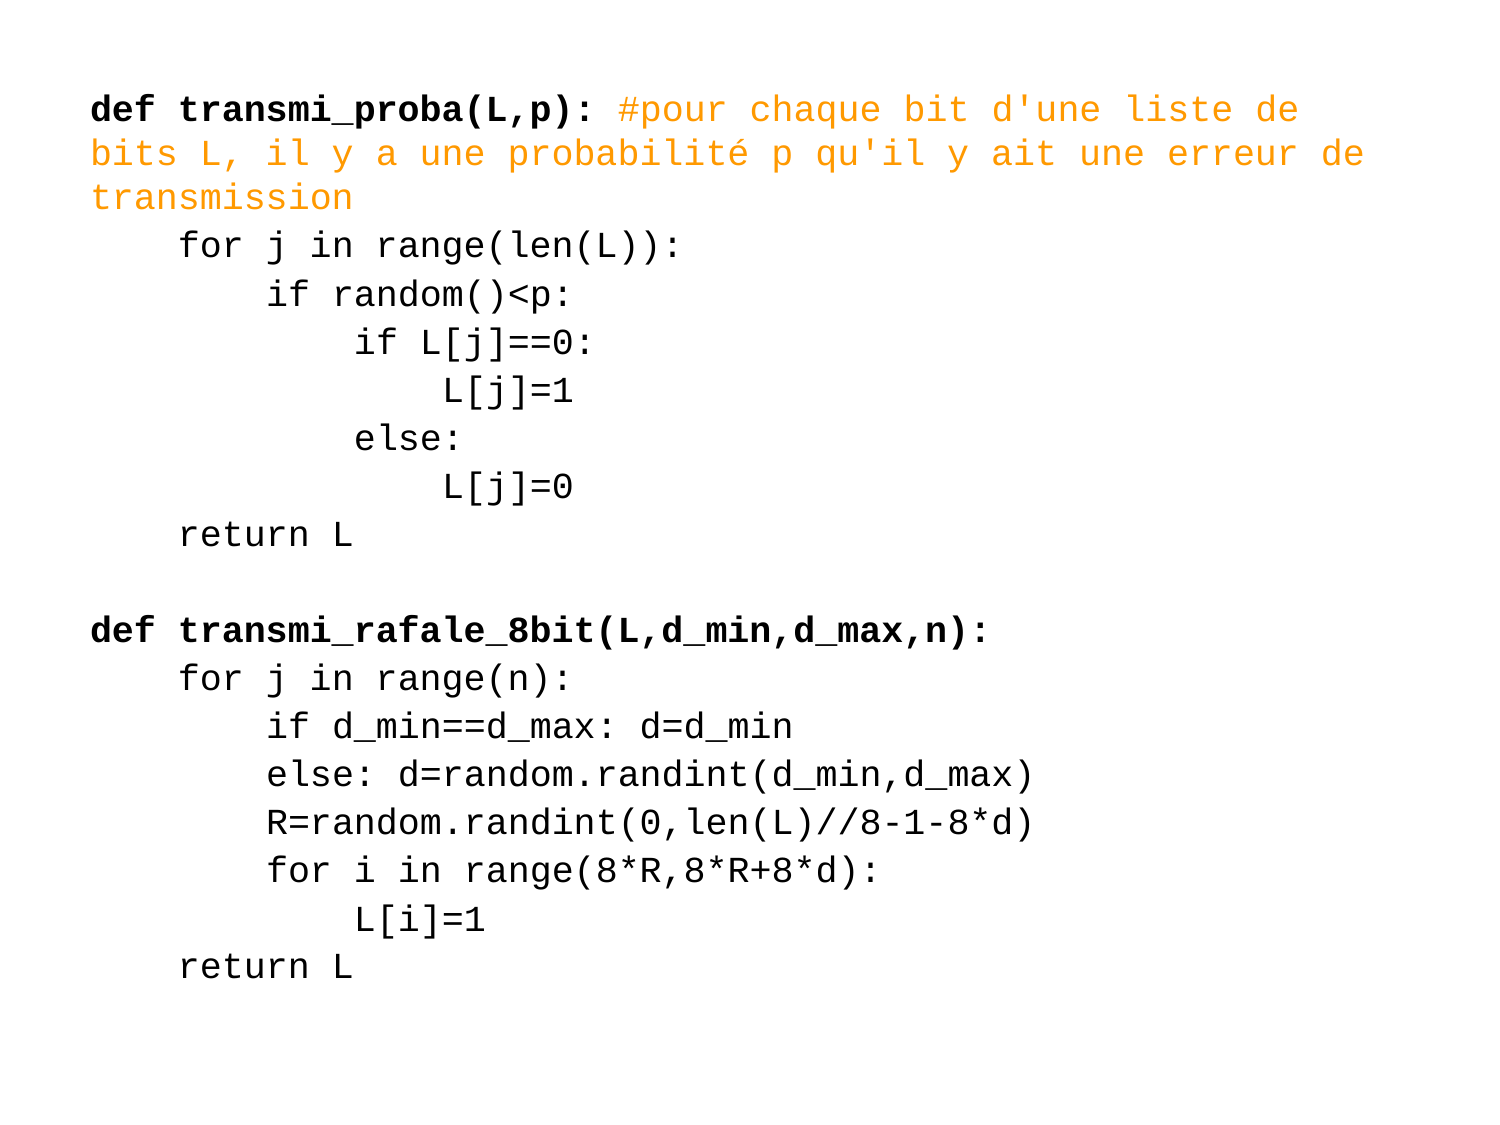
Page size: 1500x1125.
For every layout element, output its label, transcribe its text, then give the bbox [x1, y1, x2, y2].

list def transmi_proba(L,p): #pour chaque bit d'une liste de bits L, il y a une probabilité p qu'il y ait une erreur de transmission for j in range(len(L)): if random()<p: if L[j]==0: L[j]=1 else: L[j]=0 return L def transmi_rafale_8bit(L,d_min,d_max,n): for j in range(n): if d_min==d_max: d=d_min else: d=random.randint(d_min,d_max) R=random.randint(0,len(L)//8-1-8*d) for i in range(8*R,8*R+8*d): L[i]=1 return L [75, 77, 1425, 1005]
